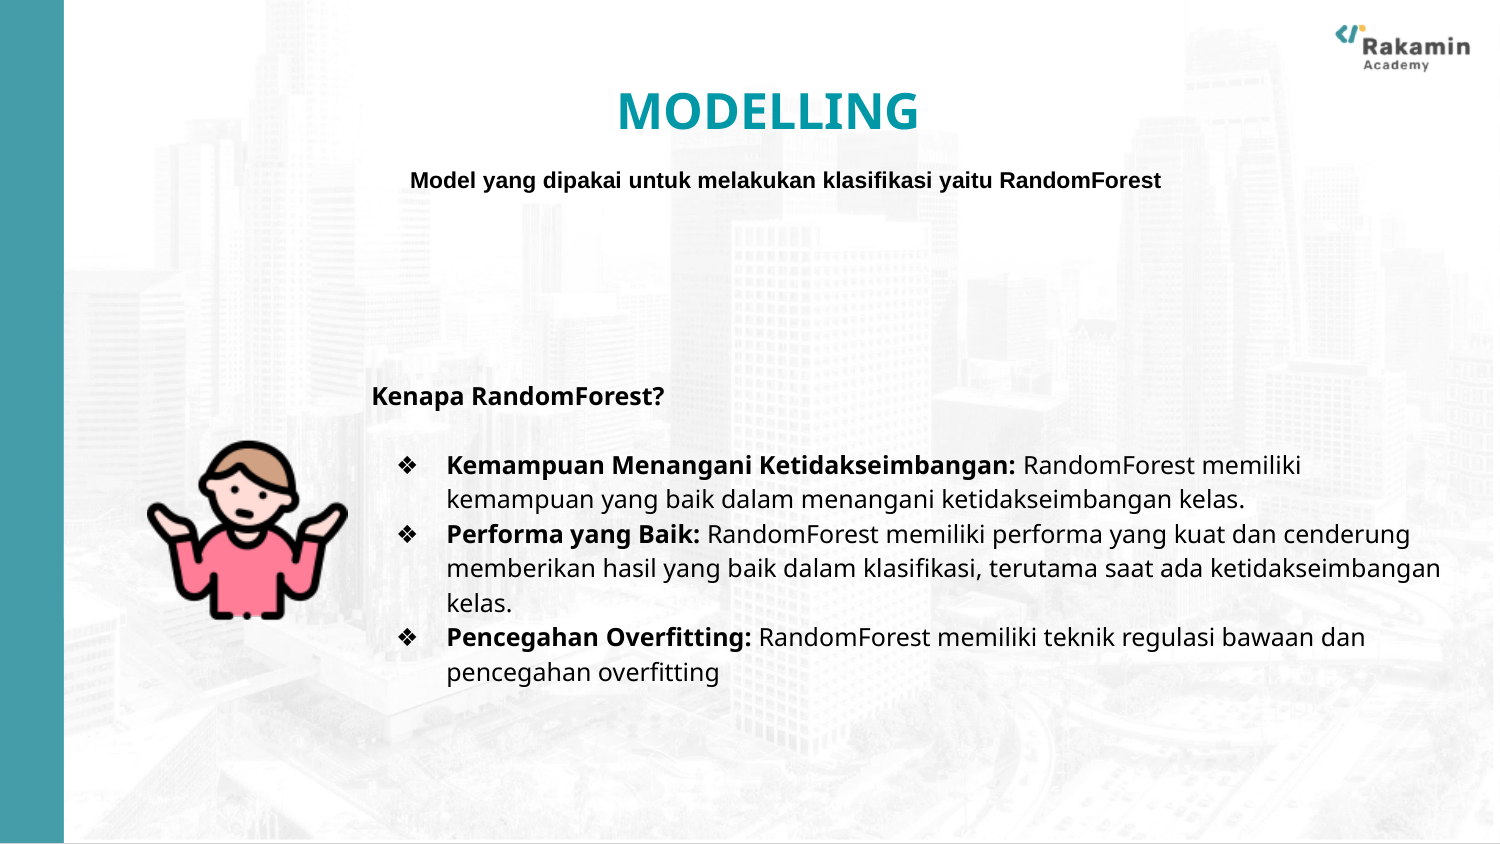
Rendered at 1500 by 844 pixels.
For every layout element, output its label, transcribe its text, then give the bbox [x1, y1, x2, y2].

text_box Model yang dipakai untuk melakukan klasifikasi yaitu RandomForest [147, 146, 1425, 209]
picture [0, 0, 1500, 844]
text_box MODELLING [503, 55, 1034, 146]
text_box Kenapa RandomForest? Kemampuan Menangani Ketidakseimbangan: RandomForest memiliki kemampuan yang baik dalam menangani ketidakseimbangan kelas. Performa yang Baik: RandomForest memiliki performa yang kuat dan cenderung memberikan hasil yang baik dalam klasifikasi, terutama saat ada ketidakseimbangan kelas. Pencegahan Overfitting: RandomForest memiliki teknik regulasi bawaan dan pencegahan overfitting [356, 361, 1466, 702]
